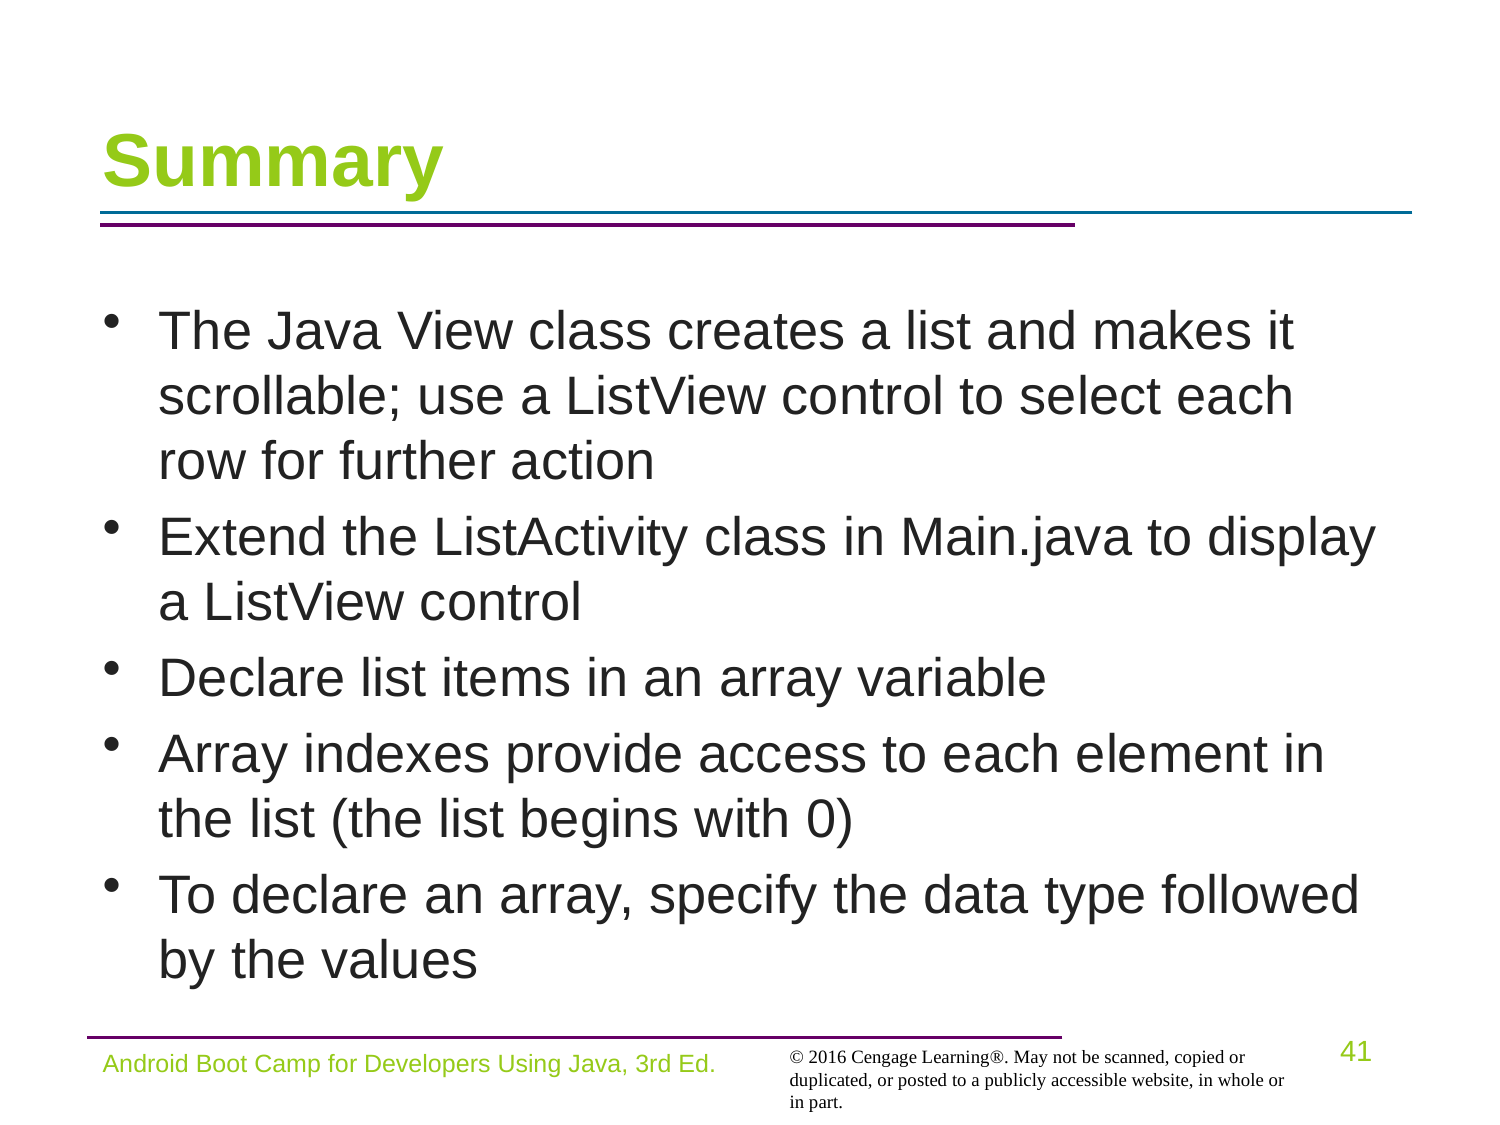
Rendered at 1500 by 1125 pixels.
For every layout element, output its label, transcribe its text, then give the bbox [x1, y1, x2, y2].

list The Java View class creates a list and makes it scrollable; use a ListView control to select each row for further action Extend the ListActivity class in Main.java to display a ListView control Declare list items in an array variable Array indexes provide access to each element in the list (the list begins with 0) To declare an array, specify the data type followed by the values [87, 287, 1413, 1026]
footer Android Boot Camp for Developers Using Java, 3rd Ed. [87, 1025, 988, 1100]
title Summary [87, 62, 1413, 251]
slide_number 41 [1074, 1025, 1388, 1100]
